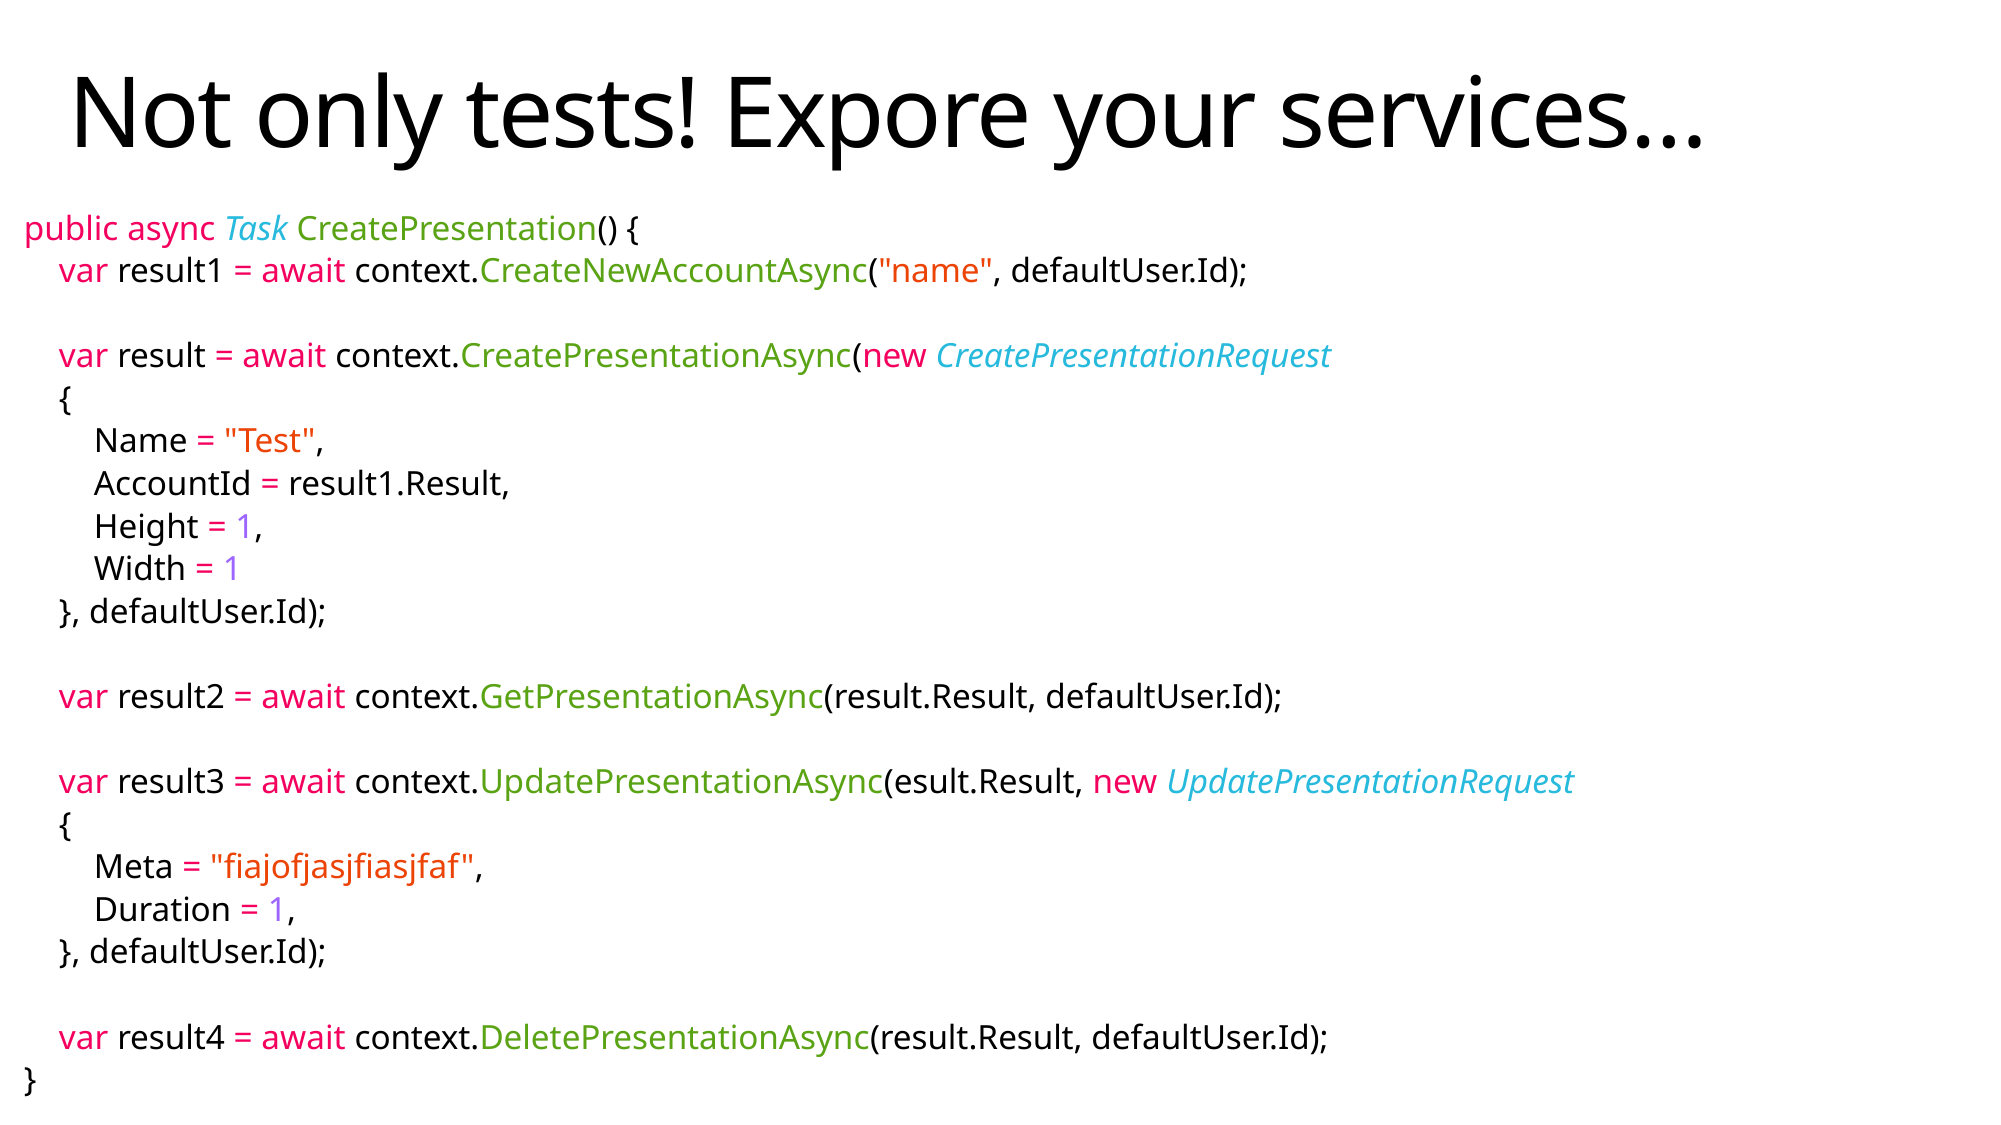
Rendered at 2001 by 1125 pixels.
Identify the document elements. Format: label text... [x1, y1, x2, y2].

list public async Task CreatePresentation() { var result1 = await context.CreateNewAccountAsync("name", defaultUser.Id); var result = await context.CreatePresentationAsync(new CreatePresentationRequest { Name = "Test", AccountId = result1.Result, Height = 1, Width = 1 }, defaultUser.Id); var result2 = await context.GetPresentationAsync(result.Result, defaultUser.Id); var result3 = await context.UpdatePresentationAsync(esult.Result, new UpdatePresentationRequest { Meta = "fiajofjasjfiasjfaf", Duration = 1, }, defaultUser.Id); var result4 = await context.DeletePresentationAsync(result.Result, defaultUser.Id); } [0, 196, 2000, 1125]
title Not only tests! Expore your services… [44, 47, 1957, 196]
